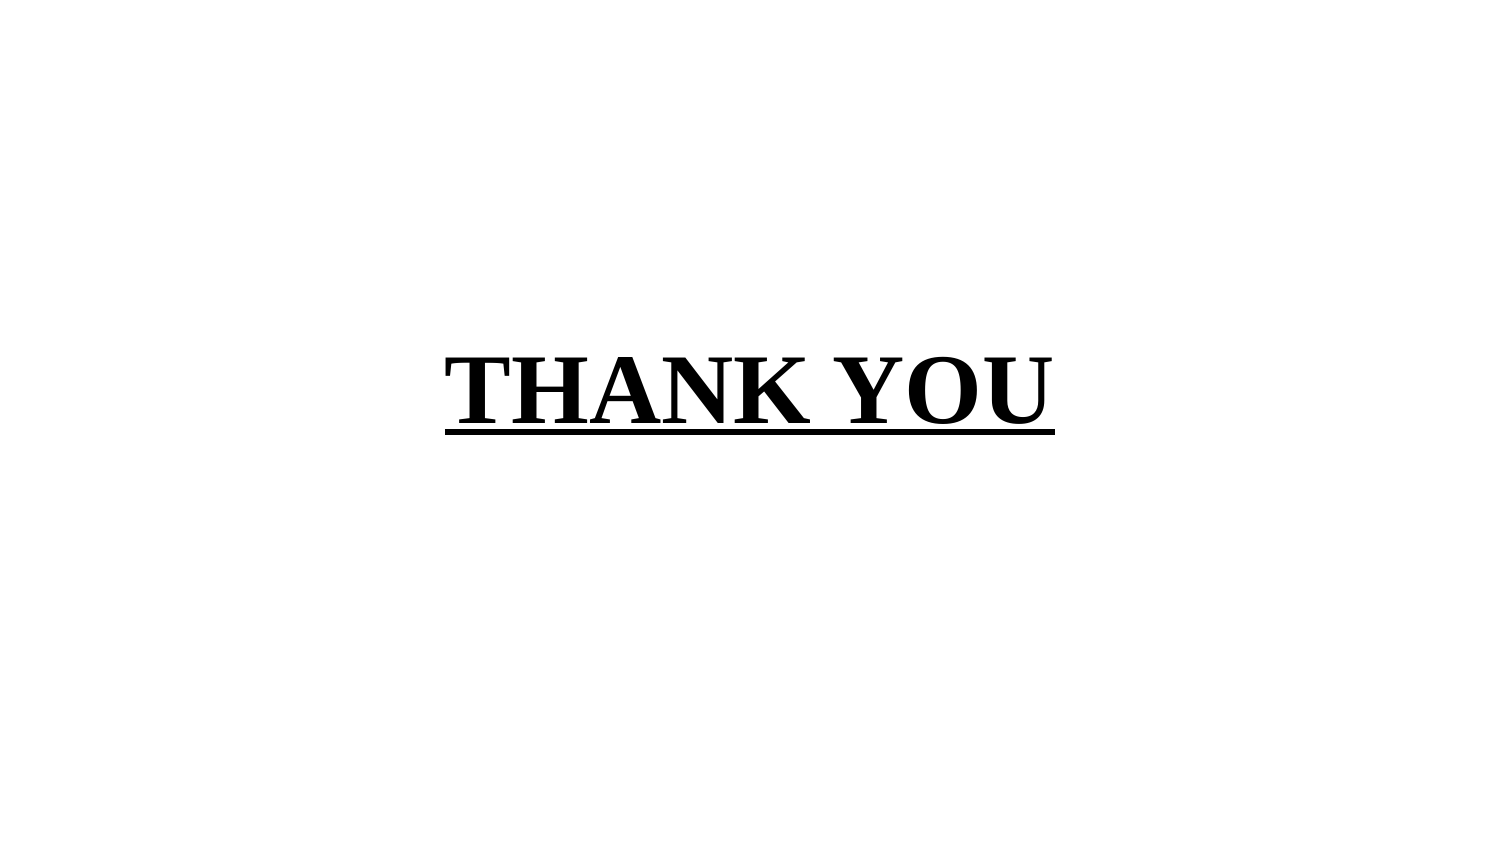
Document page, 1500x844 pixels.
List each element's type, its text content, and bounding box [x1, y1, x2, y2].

title THANK YOU [51, 122, 1449, 459]
